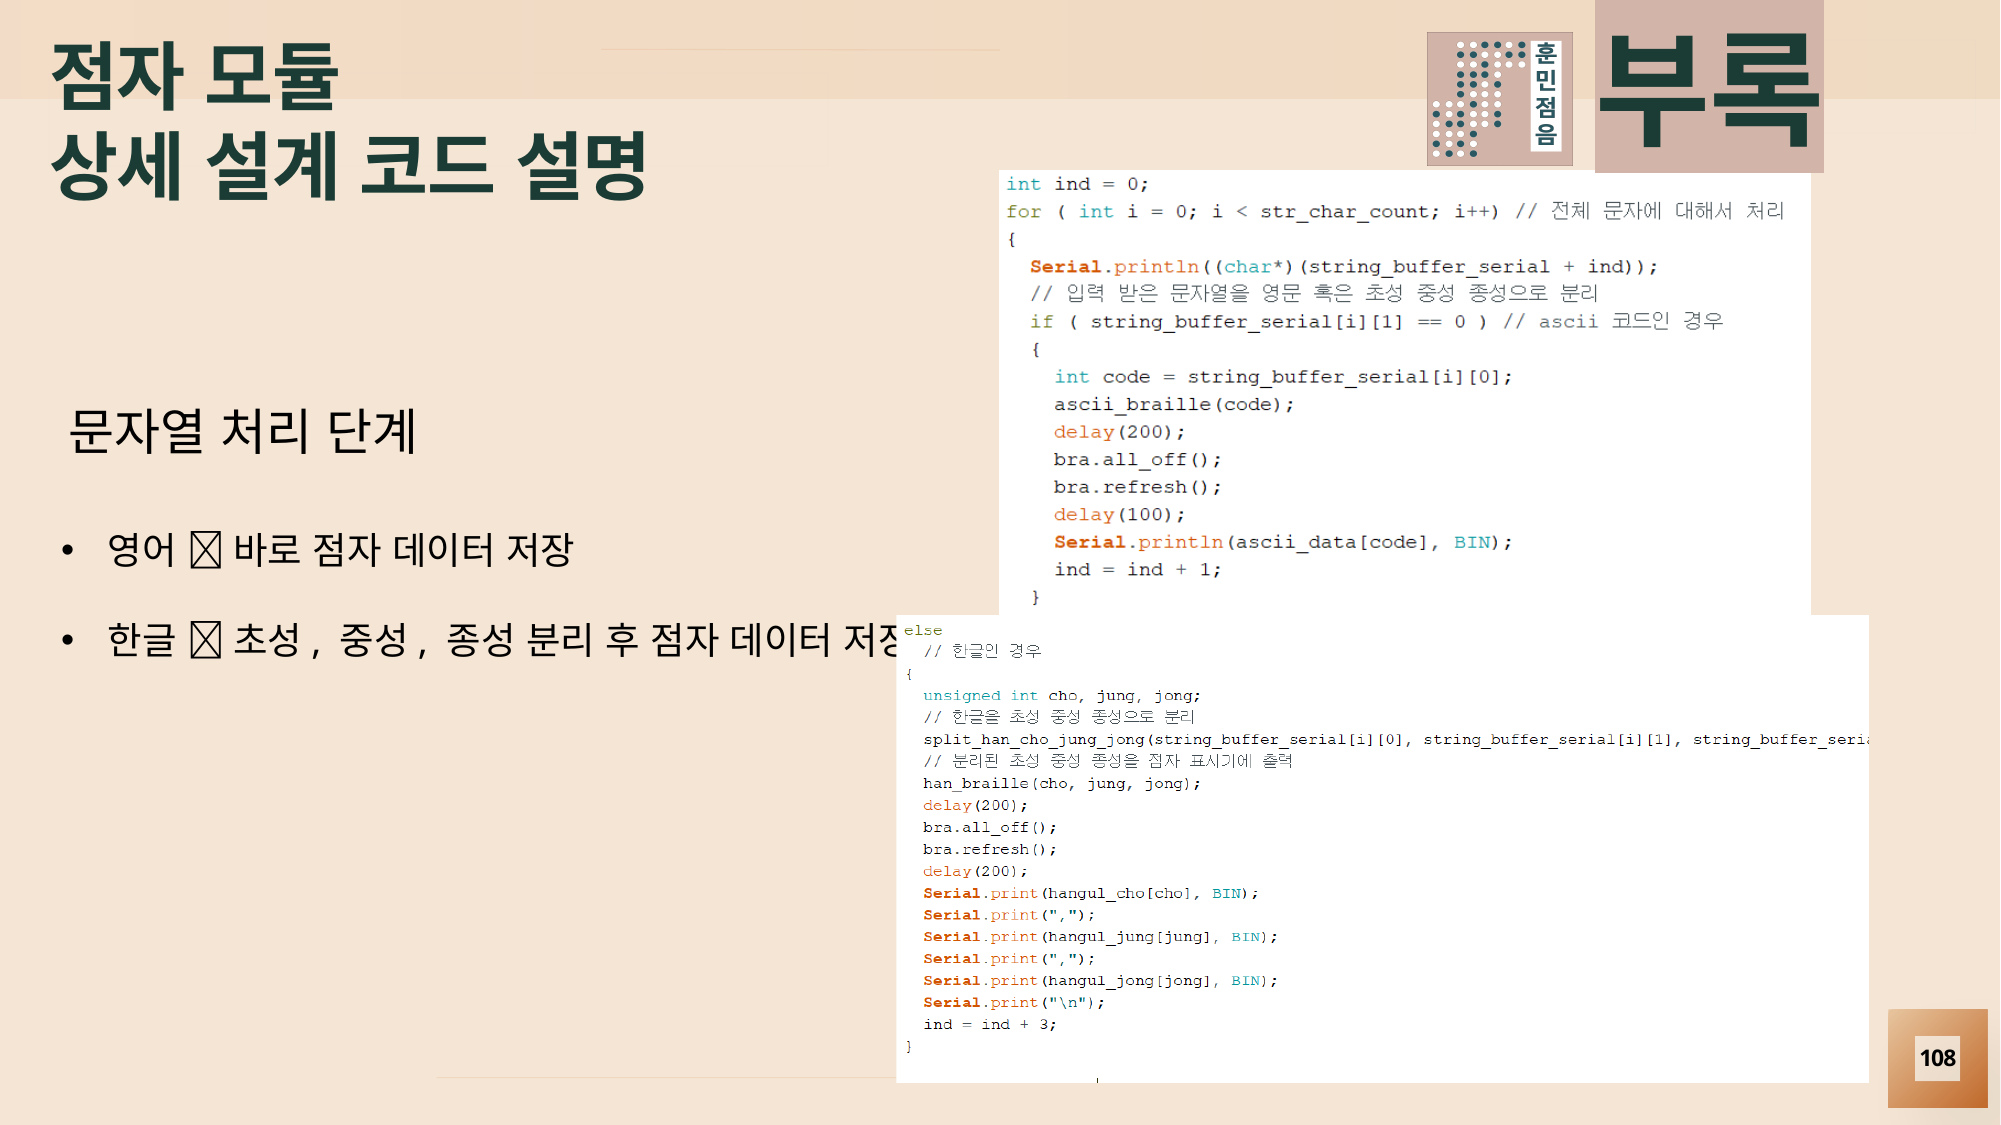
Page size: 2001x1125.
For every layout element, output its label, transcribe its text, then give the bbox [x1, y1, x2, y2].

text_box 문자열 처리 단계 [53, 392, 572, 468]
picture [896, 170, 1869, 1083]
title 점자 모듈 상세 설계 코드 설명 [49, 72, 829, 167]
picture [1427, 32, 1573, 166]
slide_number 108 [1890, 1042, 1986, 1077]
text_box 영어  바로 점자 데이터 저장 한글  초성, 중성, 종성 분리 후 점자 데이터 저장 [46, 520, 999, 670]
text_box 부록 [1595, 39, 1976, 134]
